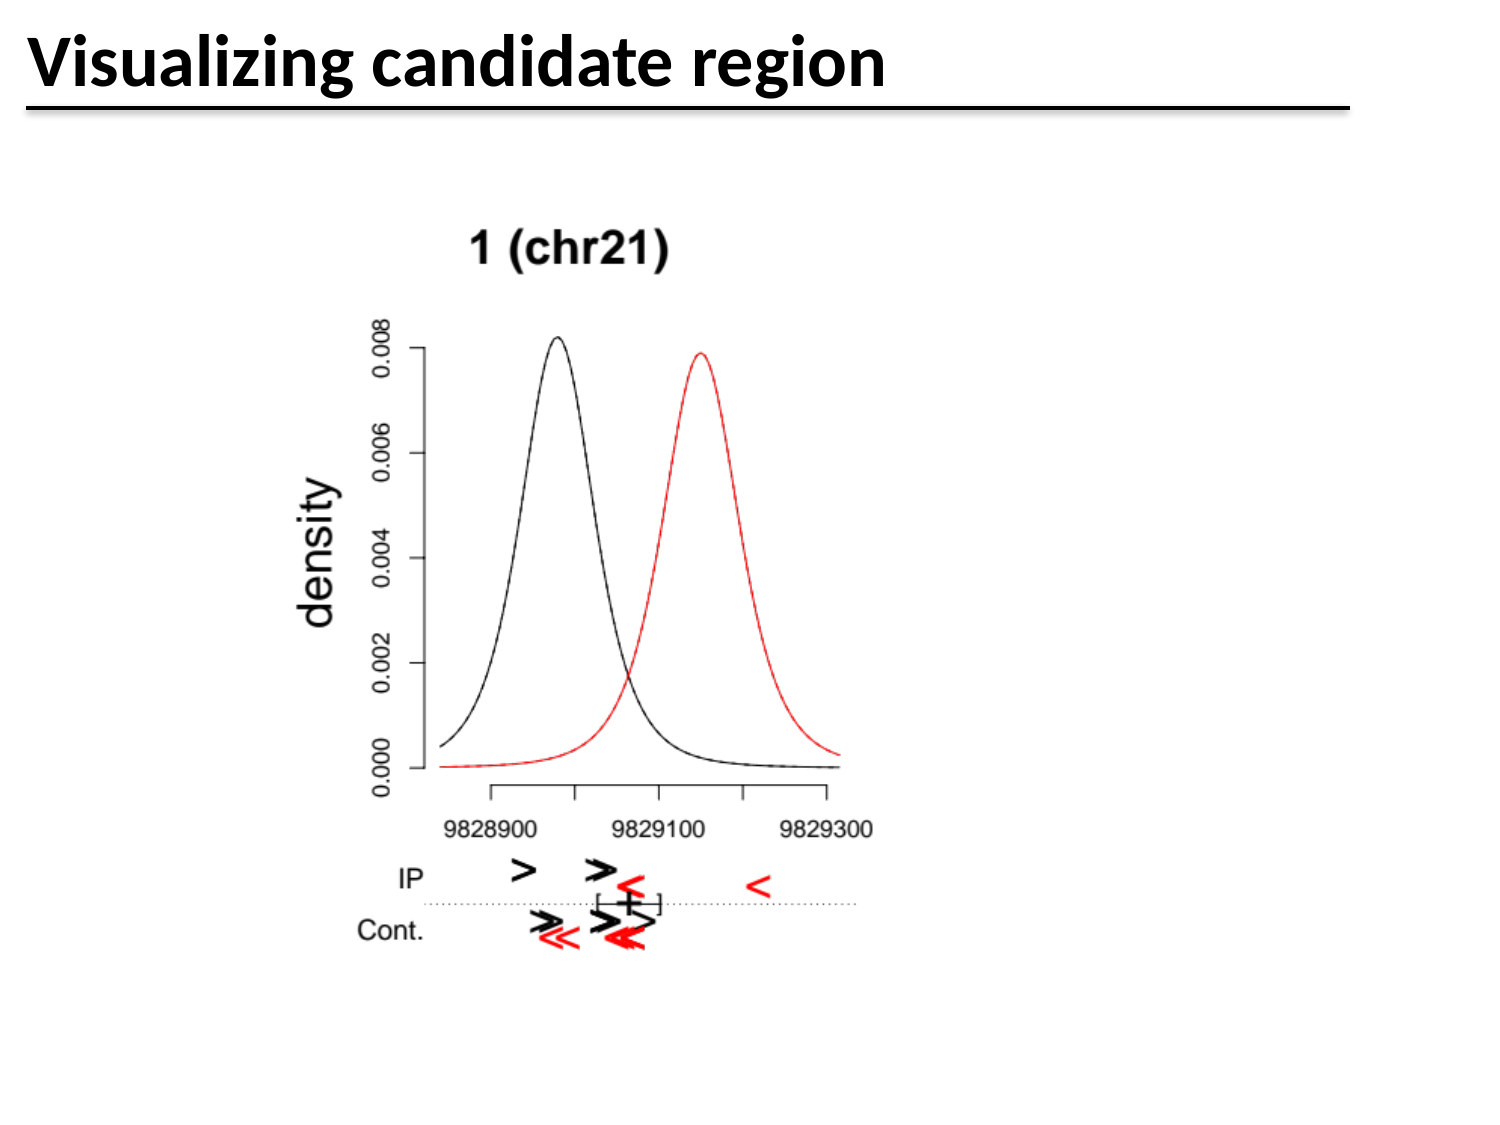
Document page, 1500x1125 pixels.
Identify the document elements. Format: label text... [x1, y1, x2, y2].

picture [134, 0, 1364, 1042]
text_box Visualizing candidate region [12, 4, 128, 109]
